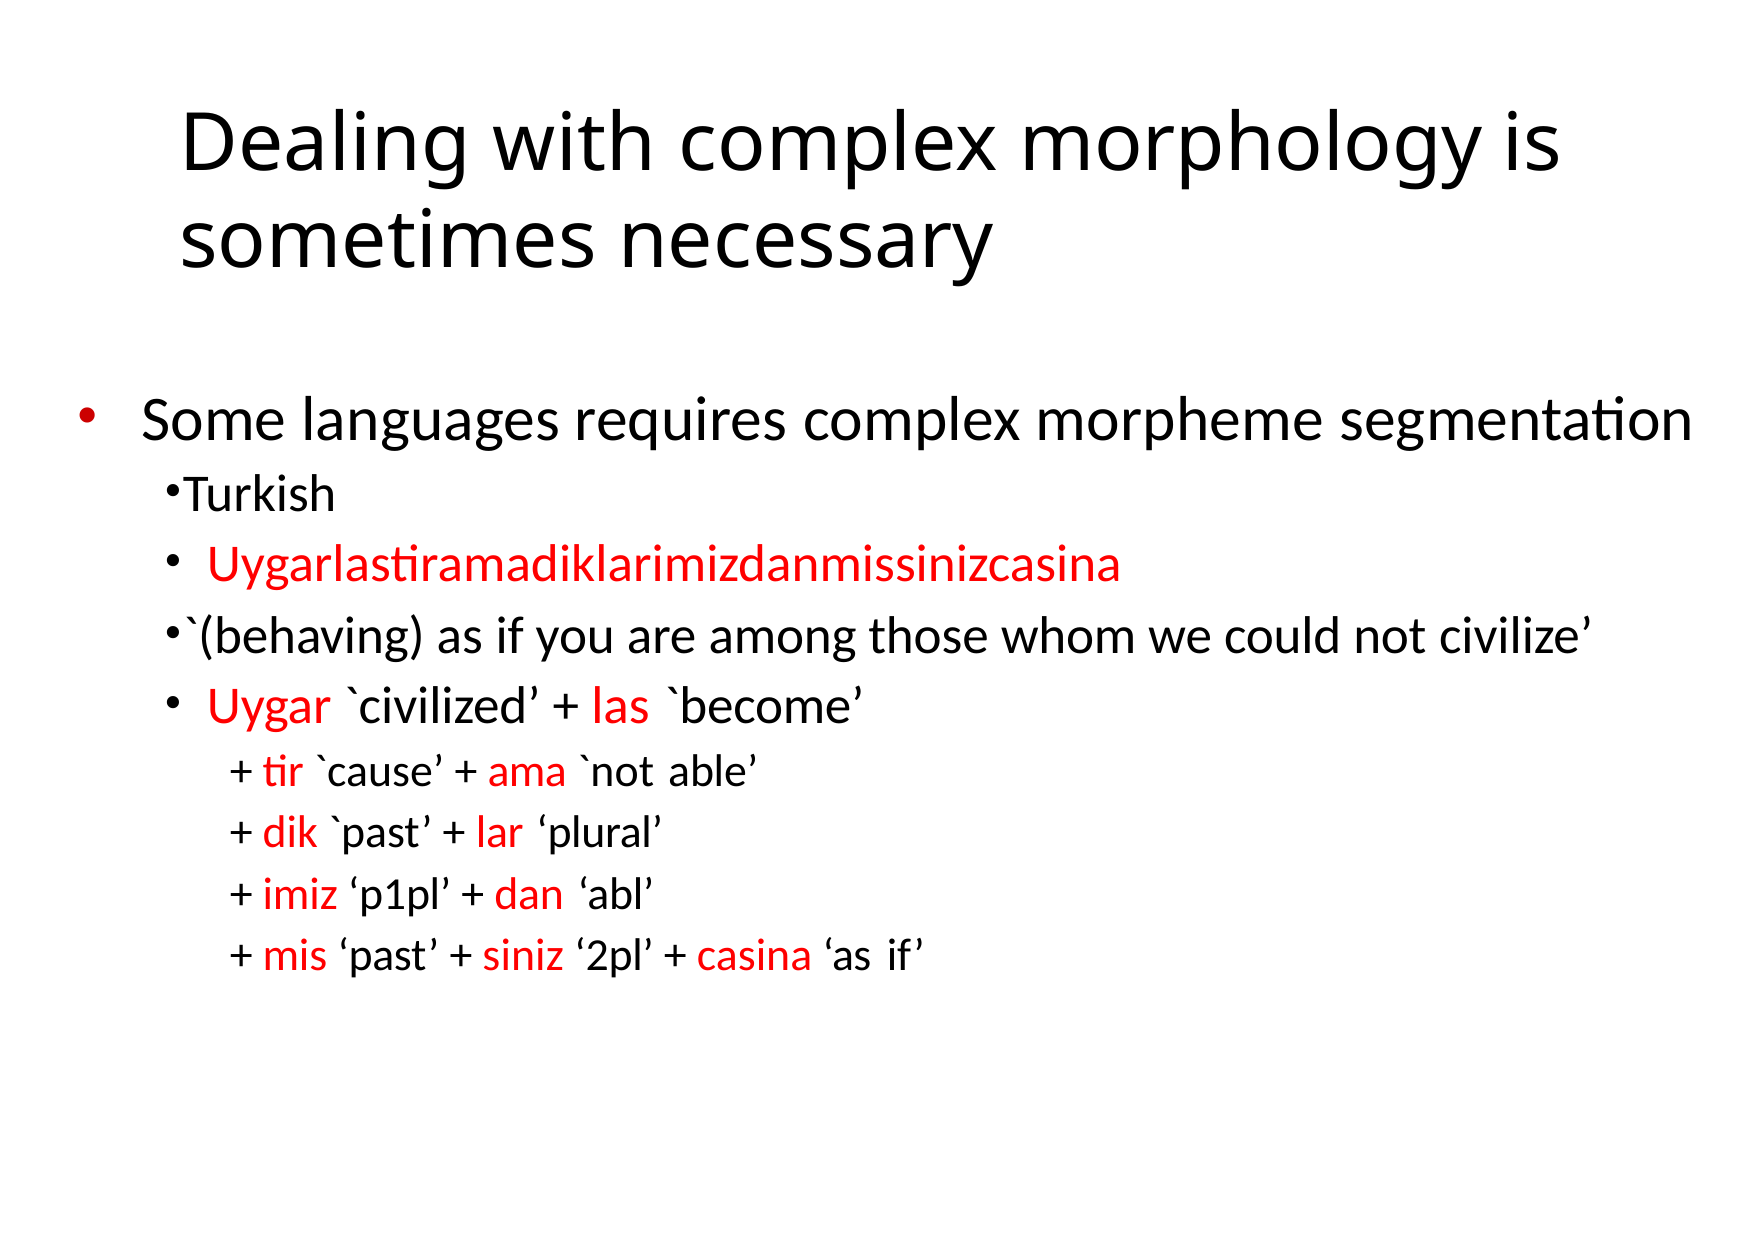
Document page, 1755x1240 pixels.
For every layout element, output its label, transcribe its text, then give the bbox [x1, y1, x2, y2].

text_box Some languages requires complex morpheme segmentation Turkish Uygarlastiramadiklarimizdanmissinizcasina `(behaving) as if you are among those whom we could not civilize’ Uygar `civilized’ + las `become’ + tir `cause’ + ama `not able’ + dik `past’ + lar ‘plural’ + imiz ‘p1pl’ + dan ‘abl’ + mis ‘past’ + siniz ‘2pl’ + casina ‘as if’ [73, 367, 1710, 980]
title Dealing with complex morphology is sometimes necessary [120, 81, 1634, 291]
